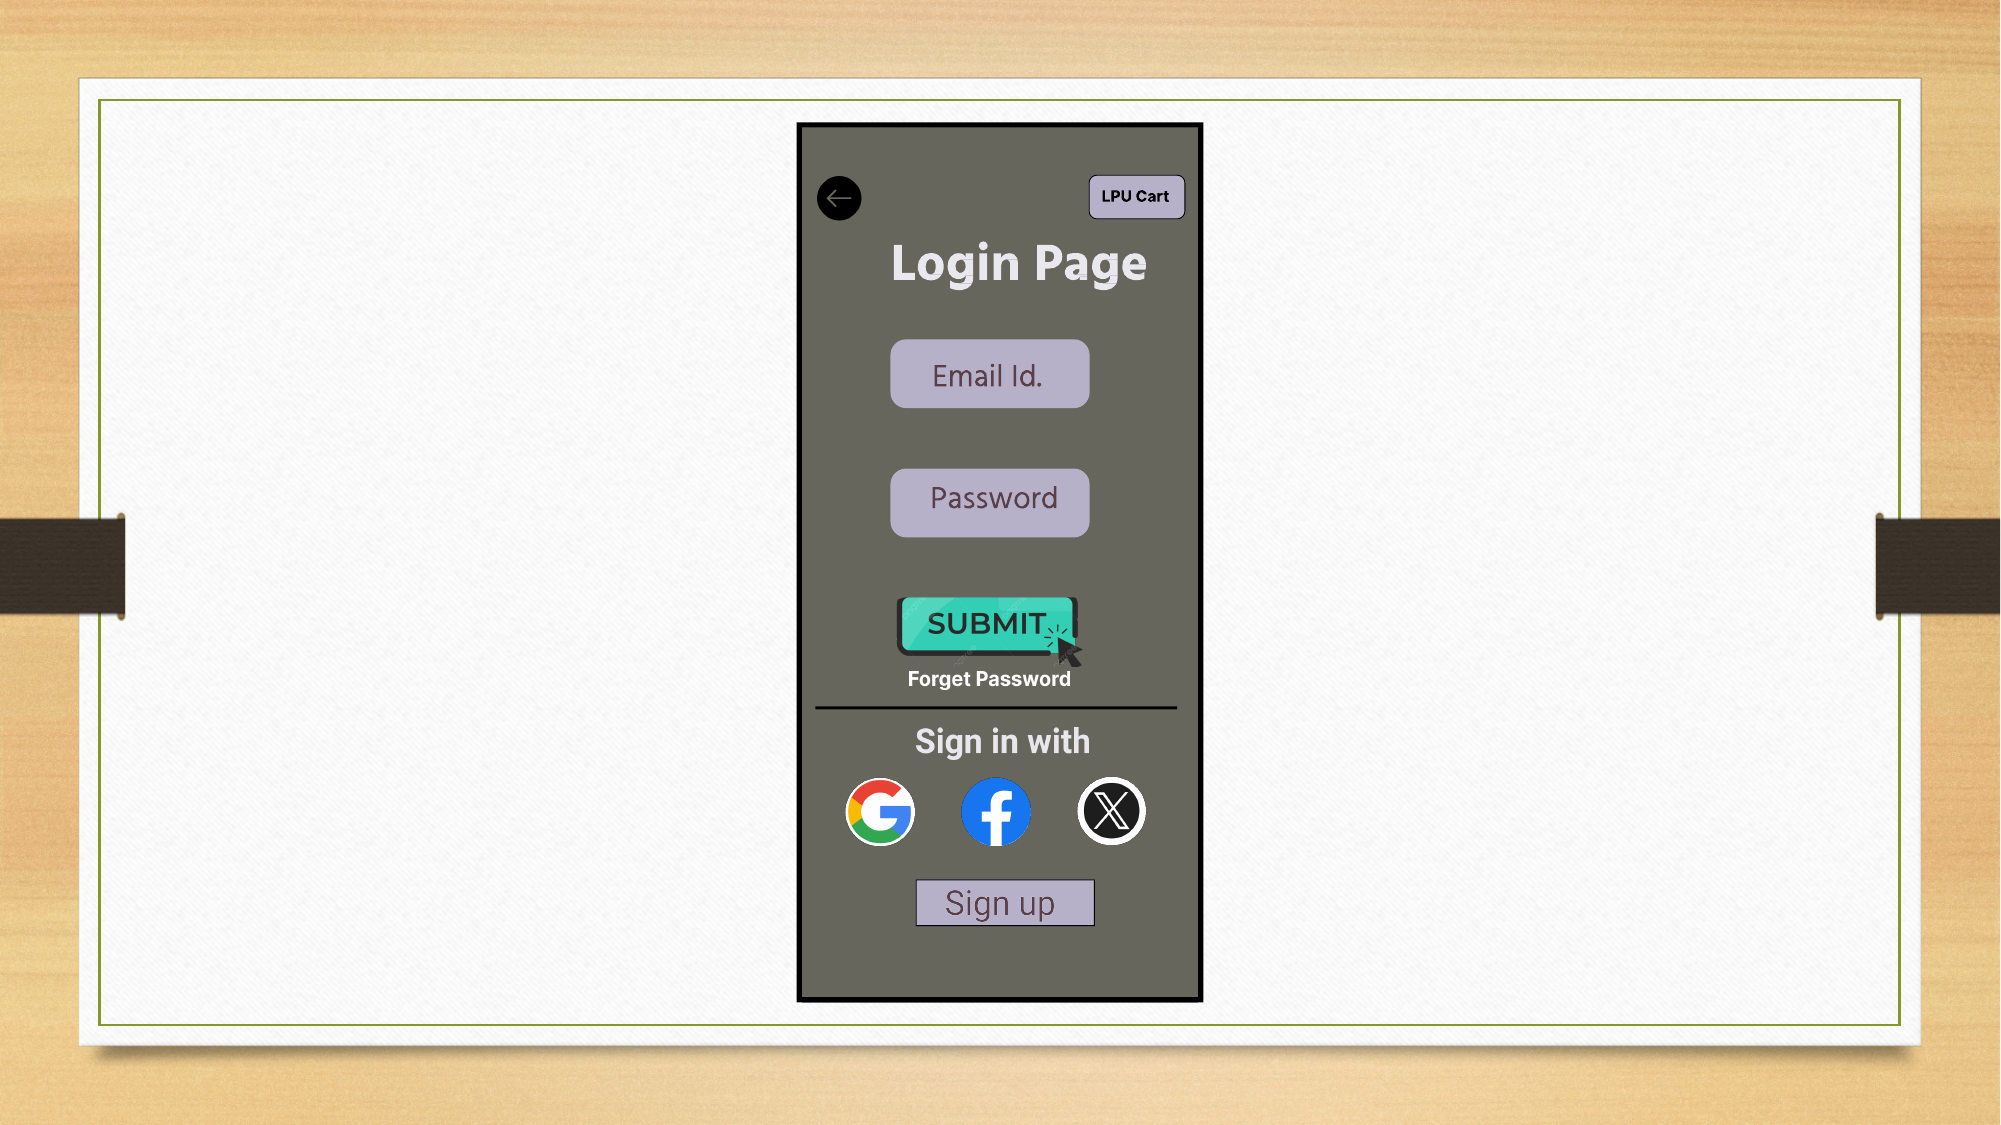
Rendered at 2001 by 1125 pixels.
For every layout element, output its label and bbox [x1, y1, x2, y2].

picture [0, 0, 2001, 1125]
text_box [796, 122, 1204, 1003]
